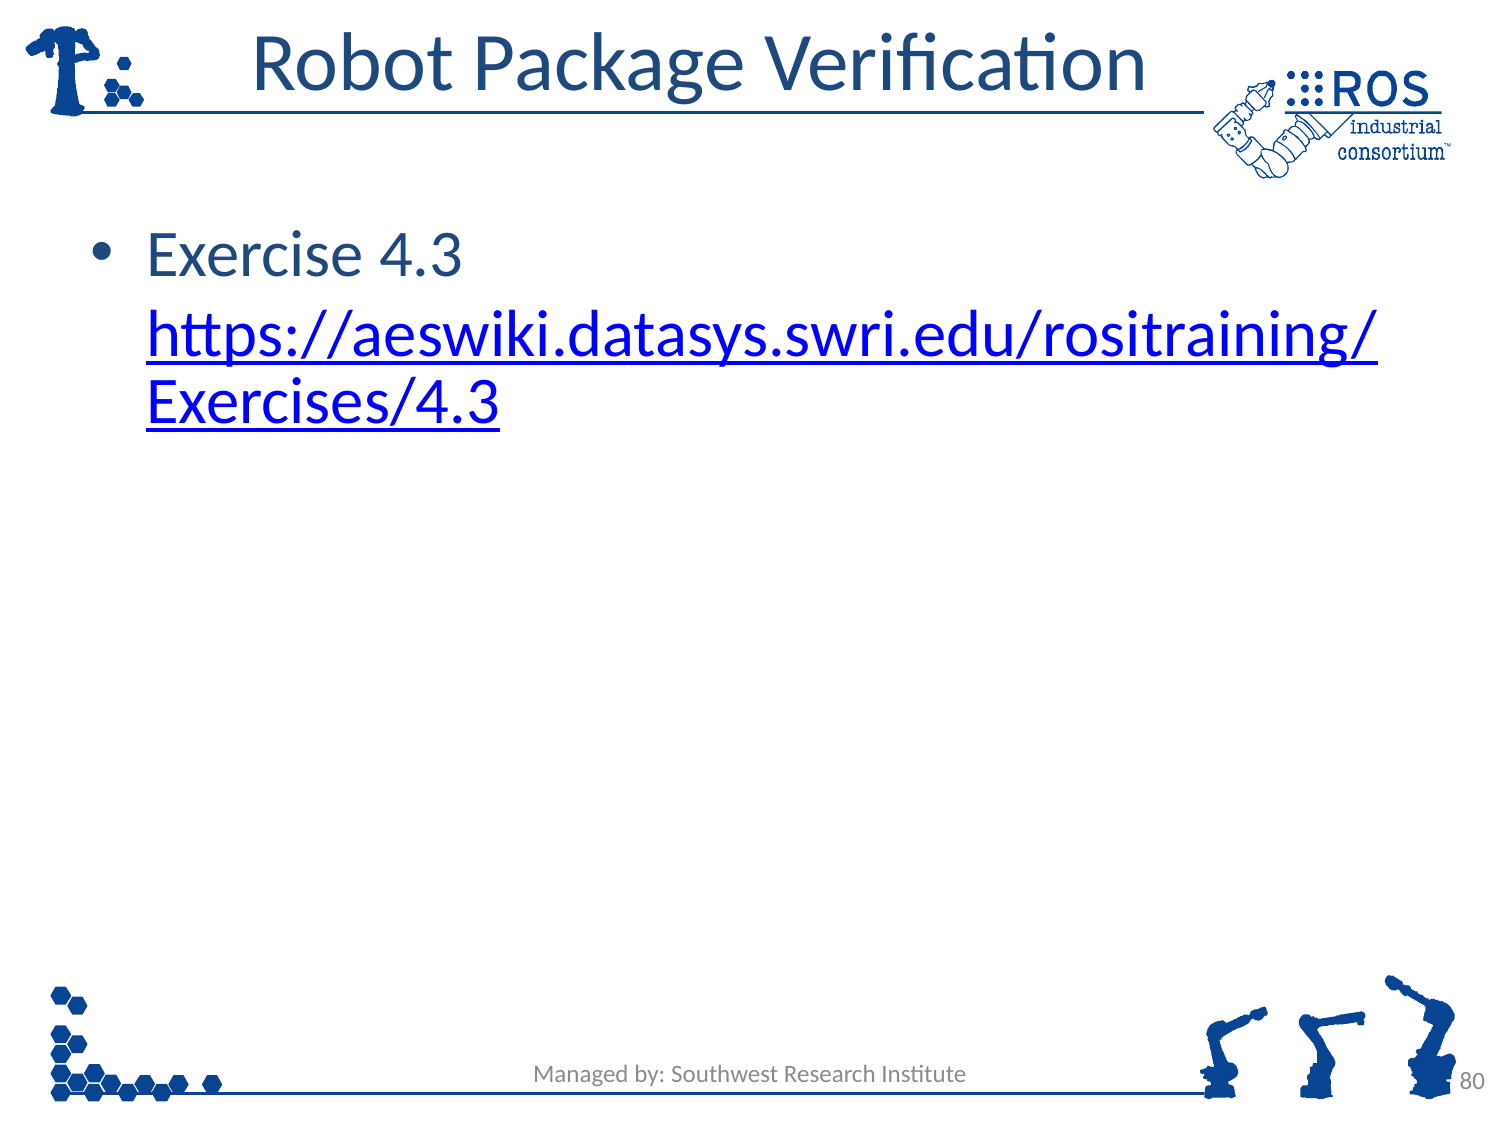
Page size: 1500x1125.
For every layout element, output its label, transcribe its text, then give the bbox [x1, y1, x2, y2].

title Robot Package Verification [150, 0, 1250, 113]
slide_number 80 [1149, 1050, 1500, 1110]
slide_number [99, 1025, 388, 1085]
footer Managed by: Southwest Research Institute [468, 1042, 1032, 1103]
list Exercise 4.3 https://aeswiki.datasys.swri.edu/rositraining/Exercises/4.3 [75, 202, 1425, 945]
